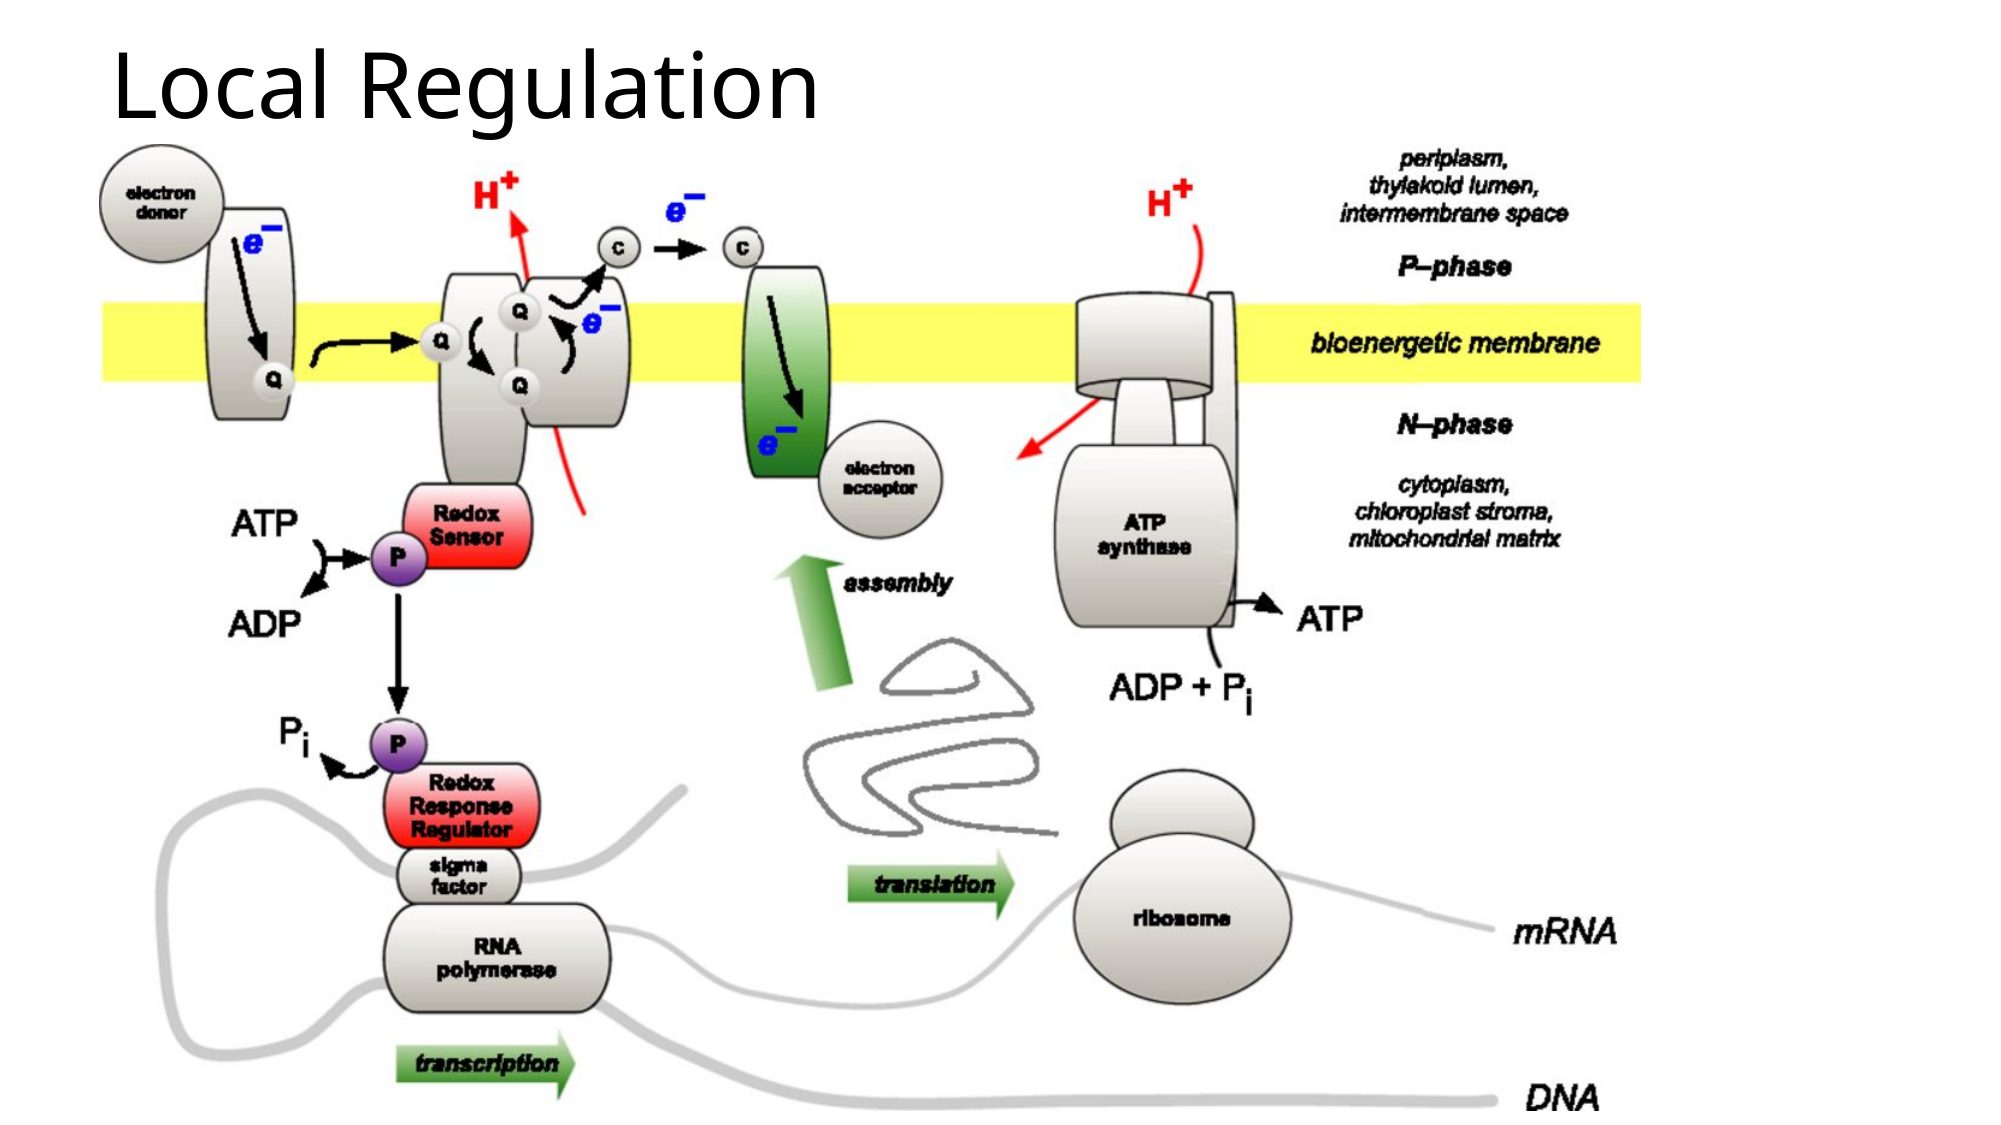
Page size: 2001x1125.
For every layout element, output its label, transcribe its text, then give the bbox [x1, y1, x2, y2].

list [99, 144, 1641, 1111]
title Local Regulation [94, 0, 1820, 198]
